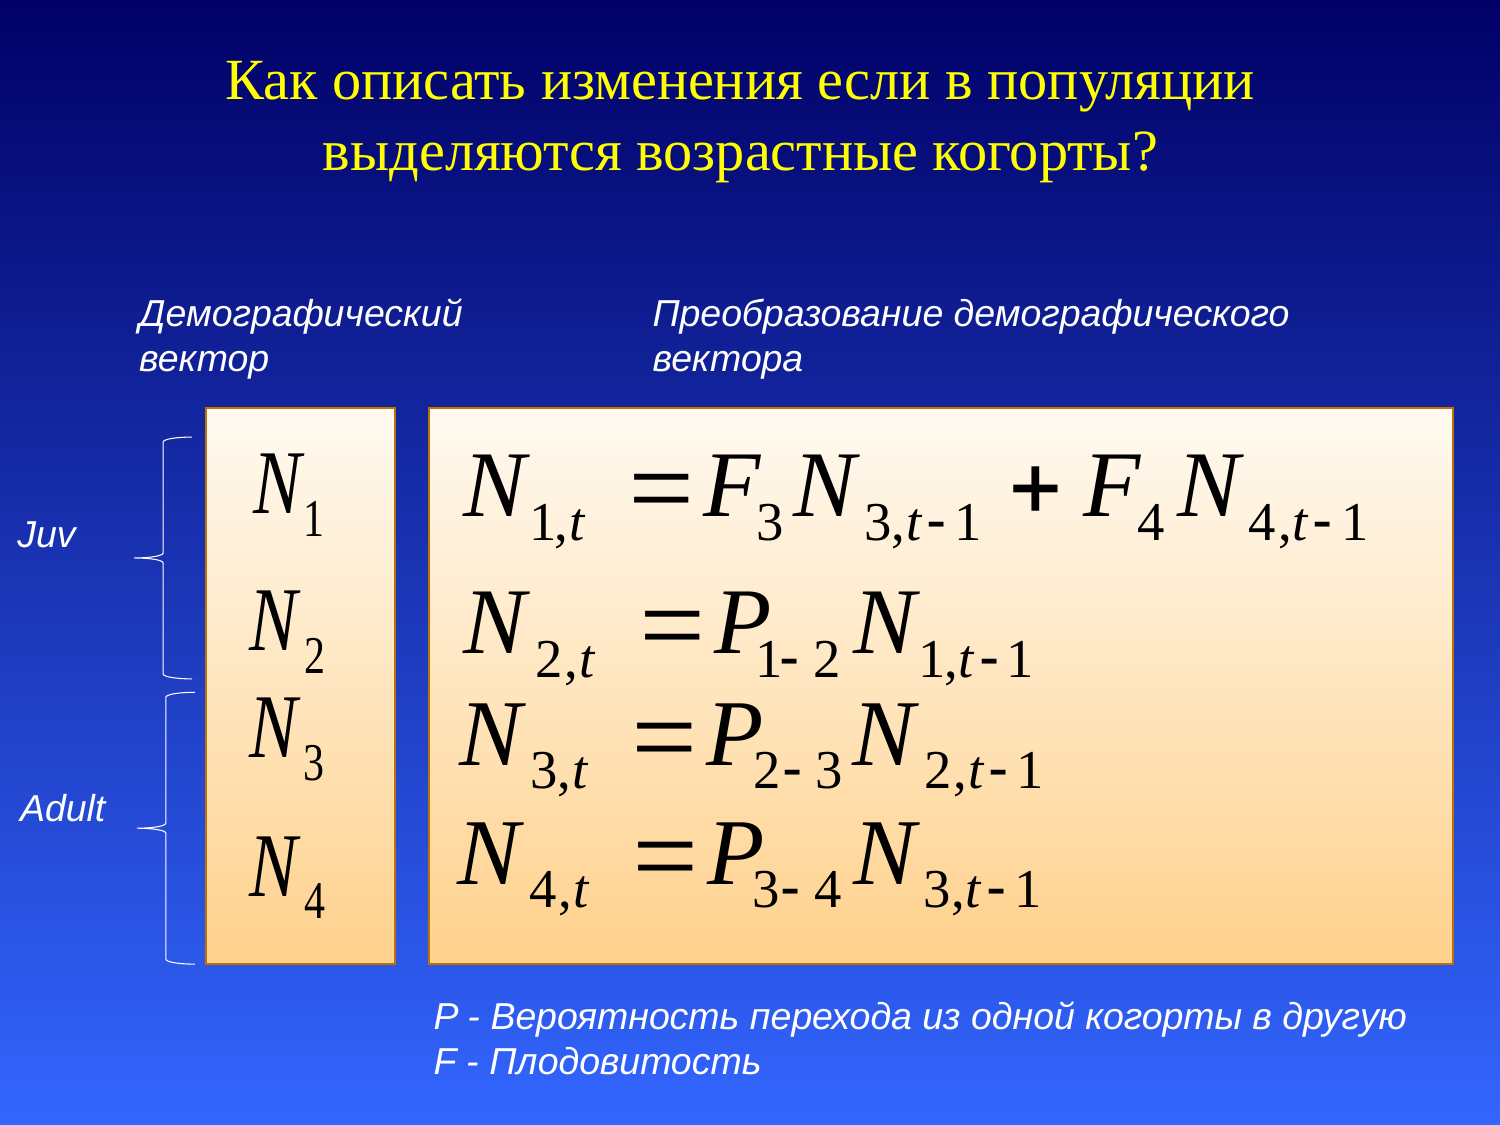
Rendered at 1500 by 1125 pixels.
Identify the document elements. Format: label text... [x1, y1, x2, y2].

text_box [438, 790, 1056, 939]
text_box [147, 691, 195, 965]
text_box P - Вероятность перехода из одной когорты в другую F - Плодовитость [418, 984, 1474, 1090]
title Как описать изменения если в популяции выделяются возрастные когорты? [102, 17, 1379, 206]
text_box Демографический вектор [124, 282, 552, 387]
text_box Juv [2, 502, 145, 563]
text_box Adult [5, 776, 147, 836]
text_box [205, 407, 396, 965]
text_box Преобразование демографического вектора [637, 282, 1316, 387]
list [235, 422, 350, 939]
text_box [428, 407, 1454, 965]
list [445, 572, 1047, 671]
text_box [145, 436, 193, 680]
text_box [445, 422, 1383, 572]
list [441, 671, 1059, 821]
